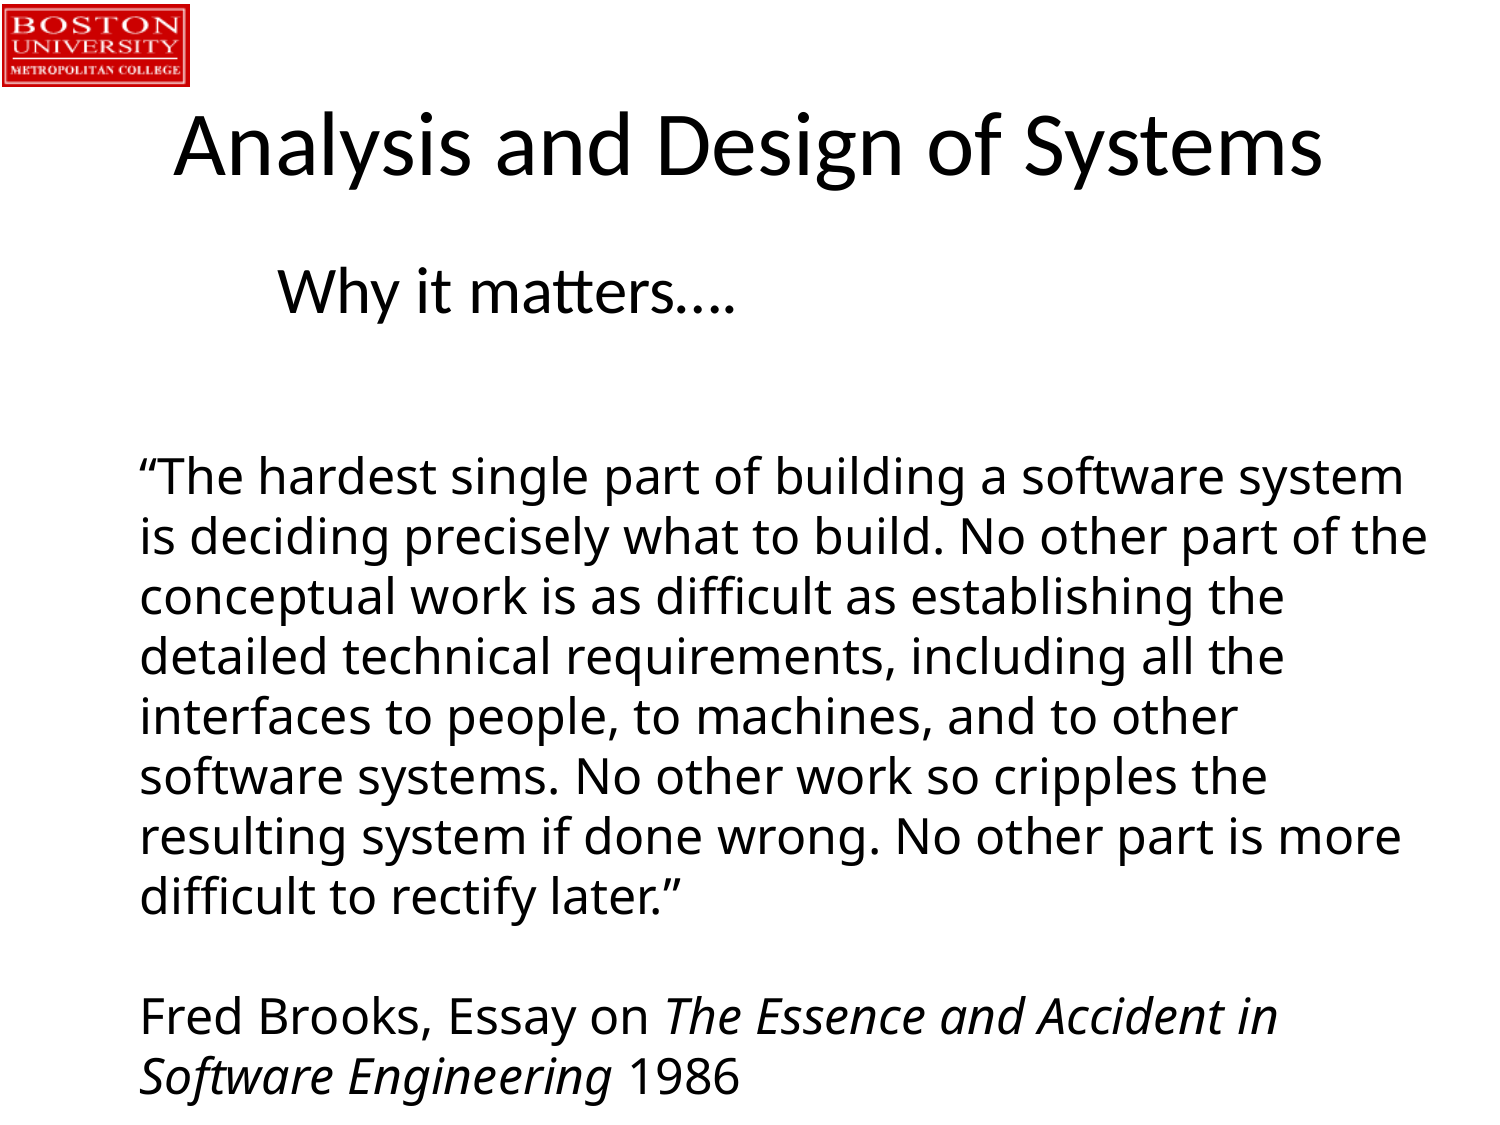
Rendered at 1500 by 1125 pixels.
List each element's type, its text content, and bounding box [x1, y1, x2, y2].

title Analysis and Design of Systems [75, 45, 1425, 233]
text_box Why it matters…. [262, 239, 938, 334]
text_box “The hardest single part of building a software system is deciding precisely what to build. No other part of the conceptual work is as difficult as establishing the detailed technical requirements, including all the interfaces to people, to machines, and to other software systems. No other work so cripples the resulting system if done wrong. No other part is more difficult to rectify later.” Fred Brooks, Essay on The Essence and Accident in Software Engineering 1986 [125, 437, 1450, 1113]
picture [2, 3, 191, 87]
